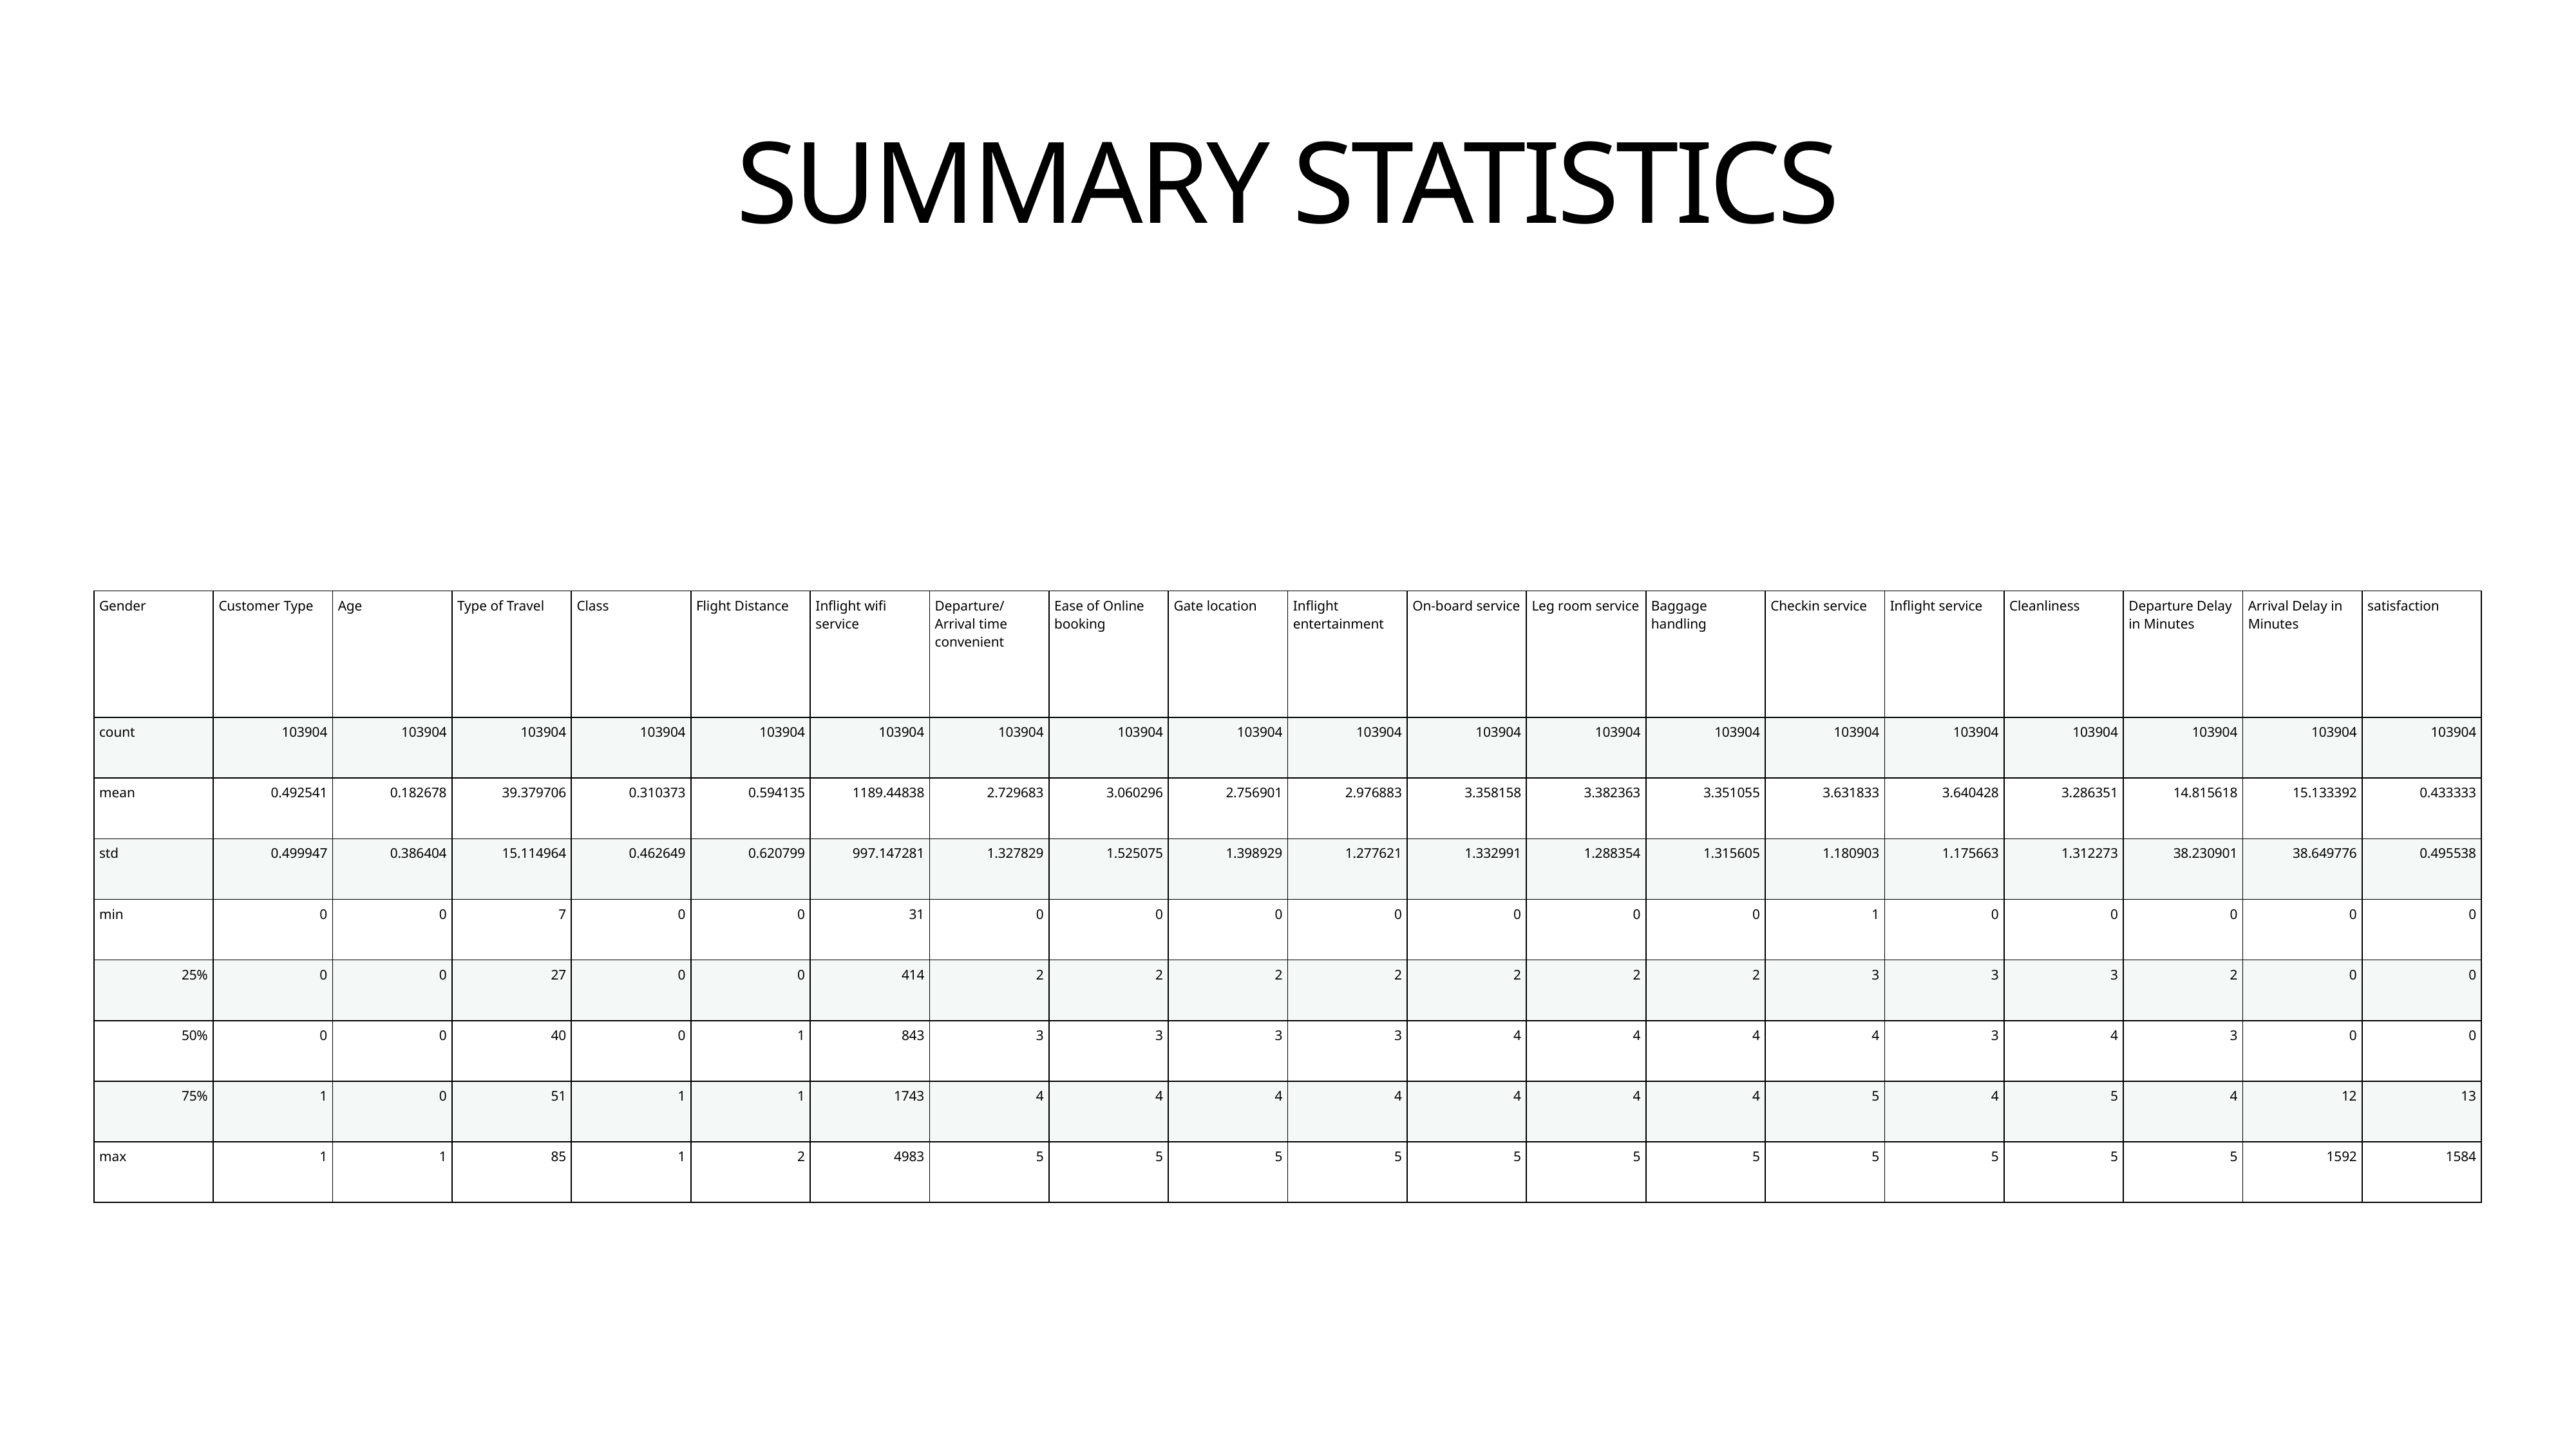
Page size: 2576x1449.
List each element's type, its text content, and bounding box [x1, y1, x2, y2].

table_cell 5 [1527, 1142, 1645, 1202]
table_cell 5 [2005, 1082, 2123, 1141]
table_cell 25% [95, 960, 213, 1020]
table_cell 103904 [692, 718, 810, 777]
title SUMMARY STATISTICS [133, 85, 2443, 251]
table_cell 0 [2243, 1021, 2362, 1081]
table_cell 4 [1766, 1021, 1884, 1081]
table_cell 3 [1766, 960, 1884, 1020]
table_cell 103904 [1408, 718, 1526, 777]
table_header Flight Distance [692, 591, 810, 717]
table_cell 1.327829 [930, 839, 1048, 899]
table_cell 4 [930, 1082, 1048, 1141]
table_cell 5 [930, 1142, 1048, 1202]
table_cell 15.114964 [453, 839, 571, 899]
table_cell 1743 [811, 1082, 929, 1141]
table_cell 3.351055 [1647, 779, 1765, 838]
table_cell 2 [1050, 960, 1168, 1020]
table_header Type of Travel [453, 591, 571, 717]
table_cell 103904 [1288, 718, 1406, 777]
table_cell 3 [1885, 960, 2003, 1020]
table_cell 27 [453, 960, 571, 1020]
table_cell 4 [2005, 1021, 2123, 1081]
table_cell 12 [2243, 1082, 2362, 1141]
table_cell 0.492541 [214, 779, 332, 838]
table_cell 0 [2363, 900, 2481, 960]
table_cell 3 [1050, 1021, 1168, 1081]
table_cell 5 [1766, 1142, 1884, 1202]
table_cell 5 [1408, 1142, 1526, 1202]
table_cell 7 [453, 900, 571, 960]
table_cell 103904 [214, 718, 332, 777]
table_cell 1 [214, 1142, 332, 1202]
table_cell 1.525075 [1050, 839, 1168, 899]
table_header Inflight entertainment [1288, 591, 1406, 717]
table_cell 0.182678 [333, 779, 451, 838]
table_cell 4 [1288, 1082, 1406, 1141]
table_cell 85 [453, 1142, 571, 1202]
table_cell 103904 [1885, 718, 2003, 777]
table_cell 103904 [1169, 718, 1287, 777]
table_cell 1.312273 [2005, 839, 2123, 899]
table_cell 103904 [453, 718, 571, 777]
table_cell 75% [95, 1082, 213, 1141]
table_header Gender [95, 591, 213, 717]
table_header Departure/Arrival time convenient [930, 591, 1048, 717]
table_cell 0 [572, 1021, 690, 1081]
table_cell std [95, 839, 213, 899]
table_cell 1.398929 [1169, 839, 1287, 899]
table_cell 3.631833 [1766, 779, 1884, 838]
table_cell 3 [930, 1021, 1048, 1081]
table_header Ease of Online booking [1050, 591, 1168, 717]
table_cell 0 [333, 1021, 451, 1081]
table_header Class [572, 591, 690, 717]
table_cell 3.060296 [1050, 779, 1168, 838]
table_cell max [95, 1142, 213, 1202]
table_cell 13 [2363, 1082, 2481, 1141]
table_header Checkin service [1766, 591, 1884, 717]
table_cell 31 [811, 900, 929, 960]
table_cell 4 [1527, 1082, 1645, 1141]
table_cell 103904 [811, 718, 929, 777]
table_header On-board service [1408, 591, 1526, 717]
table_header satisfaction [2363, 591, 2481, 717]
table_cell mean [95, 779, 213, 838]
table_cell 39.379706 [453, 779, 571, 838]
table_cell 414 [811, 960, 929, 1020]
table_cell 1 [692, 1082, 810, 1141]
table_cell 4 [1050, 1082, 1168, 1141]
table_cell 0.495538 [2363, 839, 2481, 899]
table_header Arrival Delay in Minutes [2243, 591, 2362, 717]
table_cell 1.175663 [1885, 839, 2003, 899]
table_cell 2 [1527, 960, 1645, 1020]
table_cell 0 [1050, 900, 1168, 960]
table_cell 0 [333, 1082, 451, 1141]
table_cell 103904 [1050, 718, 1168, 777]
table_cell 0 [1169, 900, 1287, 960]
table_cell 0 [930, 900, 1048, 960]
table_cell 0 [692, 900, 810, 960]
table_cell 0 [214, 960, 332, 1020]
table_cell 0 [214, 900, 332, 960]
table_header Customer Type [214, 591, 332, 717]
table_cell 38.649776 [2243, 839, 2362, 899]
table_cell 2 [2124, 960, 2242, 1020]
table_cell 1.277621 [1288, 839, 1406, 899]
table_cell 2 [1288, 960, 1406, 1020]
table_cell 0.386404 [333, 839, 451, 899]
table_cell 1 [692, 1021, 810, 1081]
table_cell 0 [1288, 900, 1406, 960]
table_header Departure Delay in Minutes [2124, 591, 2242, 717]
table_cell 103904 [1766, 718, 1884, 777]
table_cell count [95, 718, 213, 777]
table_cell 5 [1885, 1142, 2003, 1202]
table_cell 2 [1647, 960, 1765, 1020]
table_cell 1 [214, 1082, 332, 1141]
table_cell 50% [95, 1021, 213, 1081]
table_cell 5 [1169, 1142, 1287, 1202]
table_cell 0.499947 [214, 839, 332, 899]
table_header Inflight wifi service [811, 591, 929, 717]
table_cell 3 [1169, 1021, 1287, 1081]
table_cell 3.640428 [1885, 779, 2003, 838]
table_cell 0.310373 [572, 779, 690, 838]
table_cell 0.594135 [692, 779, 810, 838]
table_cell 2.976883 [1288, 779, 1406, 838]
table_cell 843 [811, 1021, 929, 1081]
table_cell 0 [2363, 960, 2481, 1020]
table_cell 4 [1408, 1082, 1526, 1141]
table_cell 2 [692, 1142, 810, 1202]
table_cell 2.756901 [1169, 779, 1287, 838]
table_header Baggage handling [1647, 591, 1765, 717]
table_cell 0 [692, 960, 810, 1020]
table_cell 4 [2124, 1082, 2242, 1141]
table_cell 5 [1050, 1142, 1168, 1202]
table_cell 0 [1527, 900, 1645, 960]
table_cell 0.433333 [2363, 779, 2481, 838]
table_cell 3.286351 [2005, 779, 2123, 838]
table_cell 103904 [1527, 718, 1645, 777]
table_cell 3 [2124, 1021, 2242, 1081]
table_cell 40 [453, 1021, 571, 1081]
table_cell 0 [2243, 960, 2362, 1020]
table_header Cleanliness [2005, 591, 2123, 717]
table_cell 0 [1647, 900, 1765, 960]
table_cell 4 [1647, 1021, 1765, 1081]
table_cell 4983 [811, 1142, 929, 1202]
table_cell 103904 [2363, 718, 2481, 777]
table_cell 2 [1169, 960, 1287, 1020]
table_cell min [95, 900, 213, 960]
table_cell 4 [1169, 1082, 1287, 1141]
table_cell 1 [572, 1082, 690, 1141]
table_cell 103904 [2005, 718, 2123, 777]
table_cell 1584 [2363, 1142, 2481, 1202]
table_cell 4 [1885, 1082, 2003, 1141]
table_cell 3.382363 [1527, 779, 1645, 838]
table_cell 5 [1647, 1142, 1765, 1202]
table_cell 103904 [2124, 718, 2242, 777]
table_cell 0.620799 [692, 839, 810, 899]
table_cell 103904 [930, 718, 1048, 777]
table_cell 1.315605 [1647, 839, 1765, 899]
table_cell 103904 [2243, 718, 2362, 777]
table_cell 0 [2005, 900, 2123, 960]
table_cell 4 [1408, 1021, 1526, 1081]
table_cell 3 [1885, 1021, 2003, 1081]
table_cell 103904 [572, 718, 690, 777]
table_header Inflight service [1885, 591, 2003, 717]
table_cell 0 [333, 960, 451, 1020]
table_cell 15.133392 [2243, 779, 2362, 838]
table_cell 1.180903 [1766, 839, 1884, 899]
table_cell 0 [572, 960, 690, 1020]
table_cell 51 [453, 1082, 571, 1141]
table_cell 5 [1766, 1082, 1884, 1141]
table_cell 0 [1408, 900, 1526, 960]
table_cell 1 [333, 1142, 451, 1202]
table_cell 0 [214, 1021, 332, 1081]
table_cell 5 [1288, 1142, 1406, 1202]
table_cell 103904 [1647, 718, 1765, 777]
table_cell 0.462649 [572, 839, 690, 899]
table_cell 103904 [333, 718, 451, 777]
table_cell 1 [1766, 900, 1884, 960]
table_cell 1.288354 [1527, 839, 1645, 899]
table_cell 997.147281 [811, 839, 929, 899]
table_cell 0 [333, 900, 451, 960]
table_header Gate location [1169, 591, 1287, 717]
table_cell 2 [930, 960, 1048, 1020]
table_cell 5 [2124, 1142, 2242, 1202]
table_cell 5 [2005, 1142, 2123, 1202]
table_cell 2 [1408, 960, 1526, 1020]
table_cell 38.230901 [2124, 839, 2242, 899]
table_header Leg room service [1527, 591, 1645, 717]
table_cell 0 [1885, 900, 2003, 960]
table_cell 4 [1647, 1082, 1765, 1141]
table_cell 0 [2124, 900, 2242, 960]
table_cell 14.815618 [2124, 779, 2242, 838]
table_cell 0 [2243, 900, 2362, 960]
table_cell 3 [1288, 1021, 1406, 1081]
table_cell 4 [1527, 1021, 1645, 1081]
table_cell 3 [2005, 960, 2123, 1020]
table_cell 0 [2363, 1021, 2481, 1081]
table_cell 1 [572, 1142, 690, 1202]
table_cell 1.332991 [1408, 839, 1526, 899]
table_header Age [333, 591, 451, 717]
table_cell 1592 [2243, 1142, 2362, 1202]
table_cell 1189.44838 [811, 779, 929, 838]
table_cell 2.729683 [930, 779, 1048, 838]
table_cell 0 [572, 900, 690, 960]
table_cell 3.358158 [1408, 779, 1526, 838]
